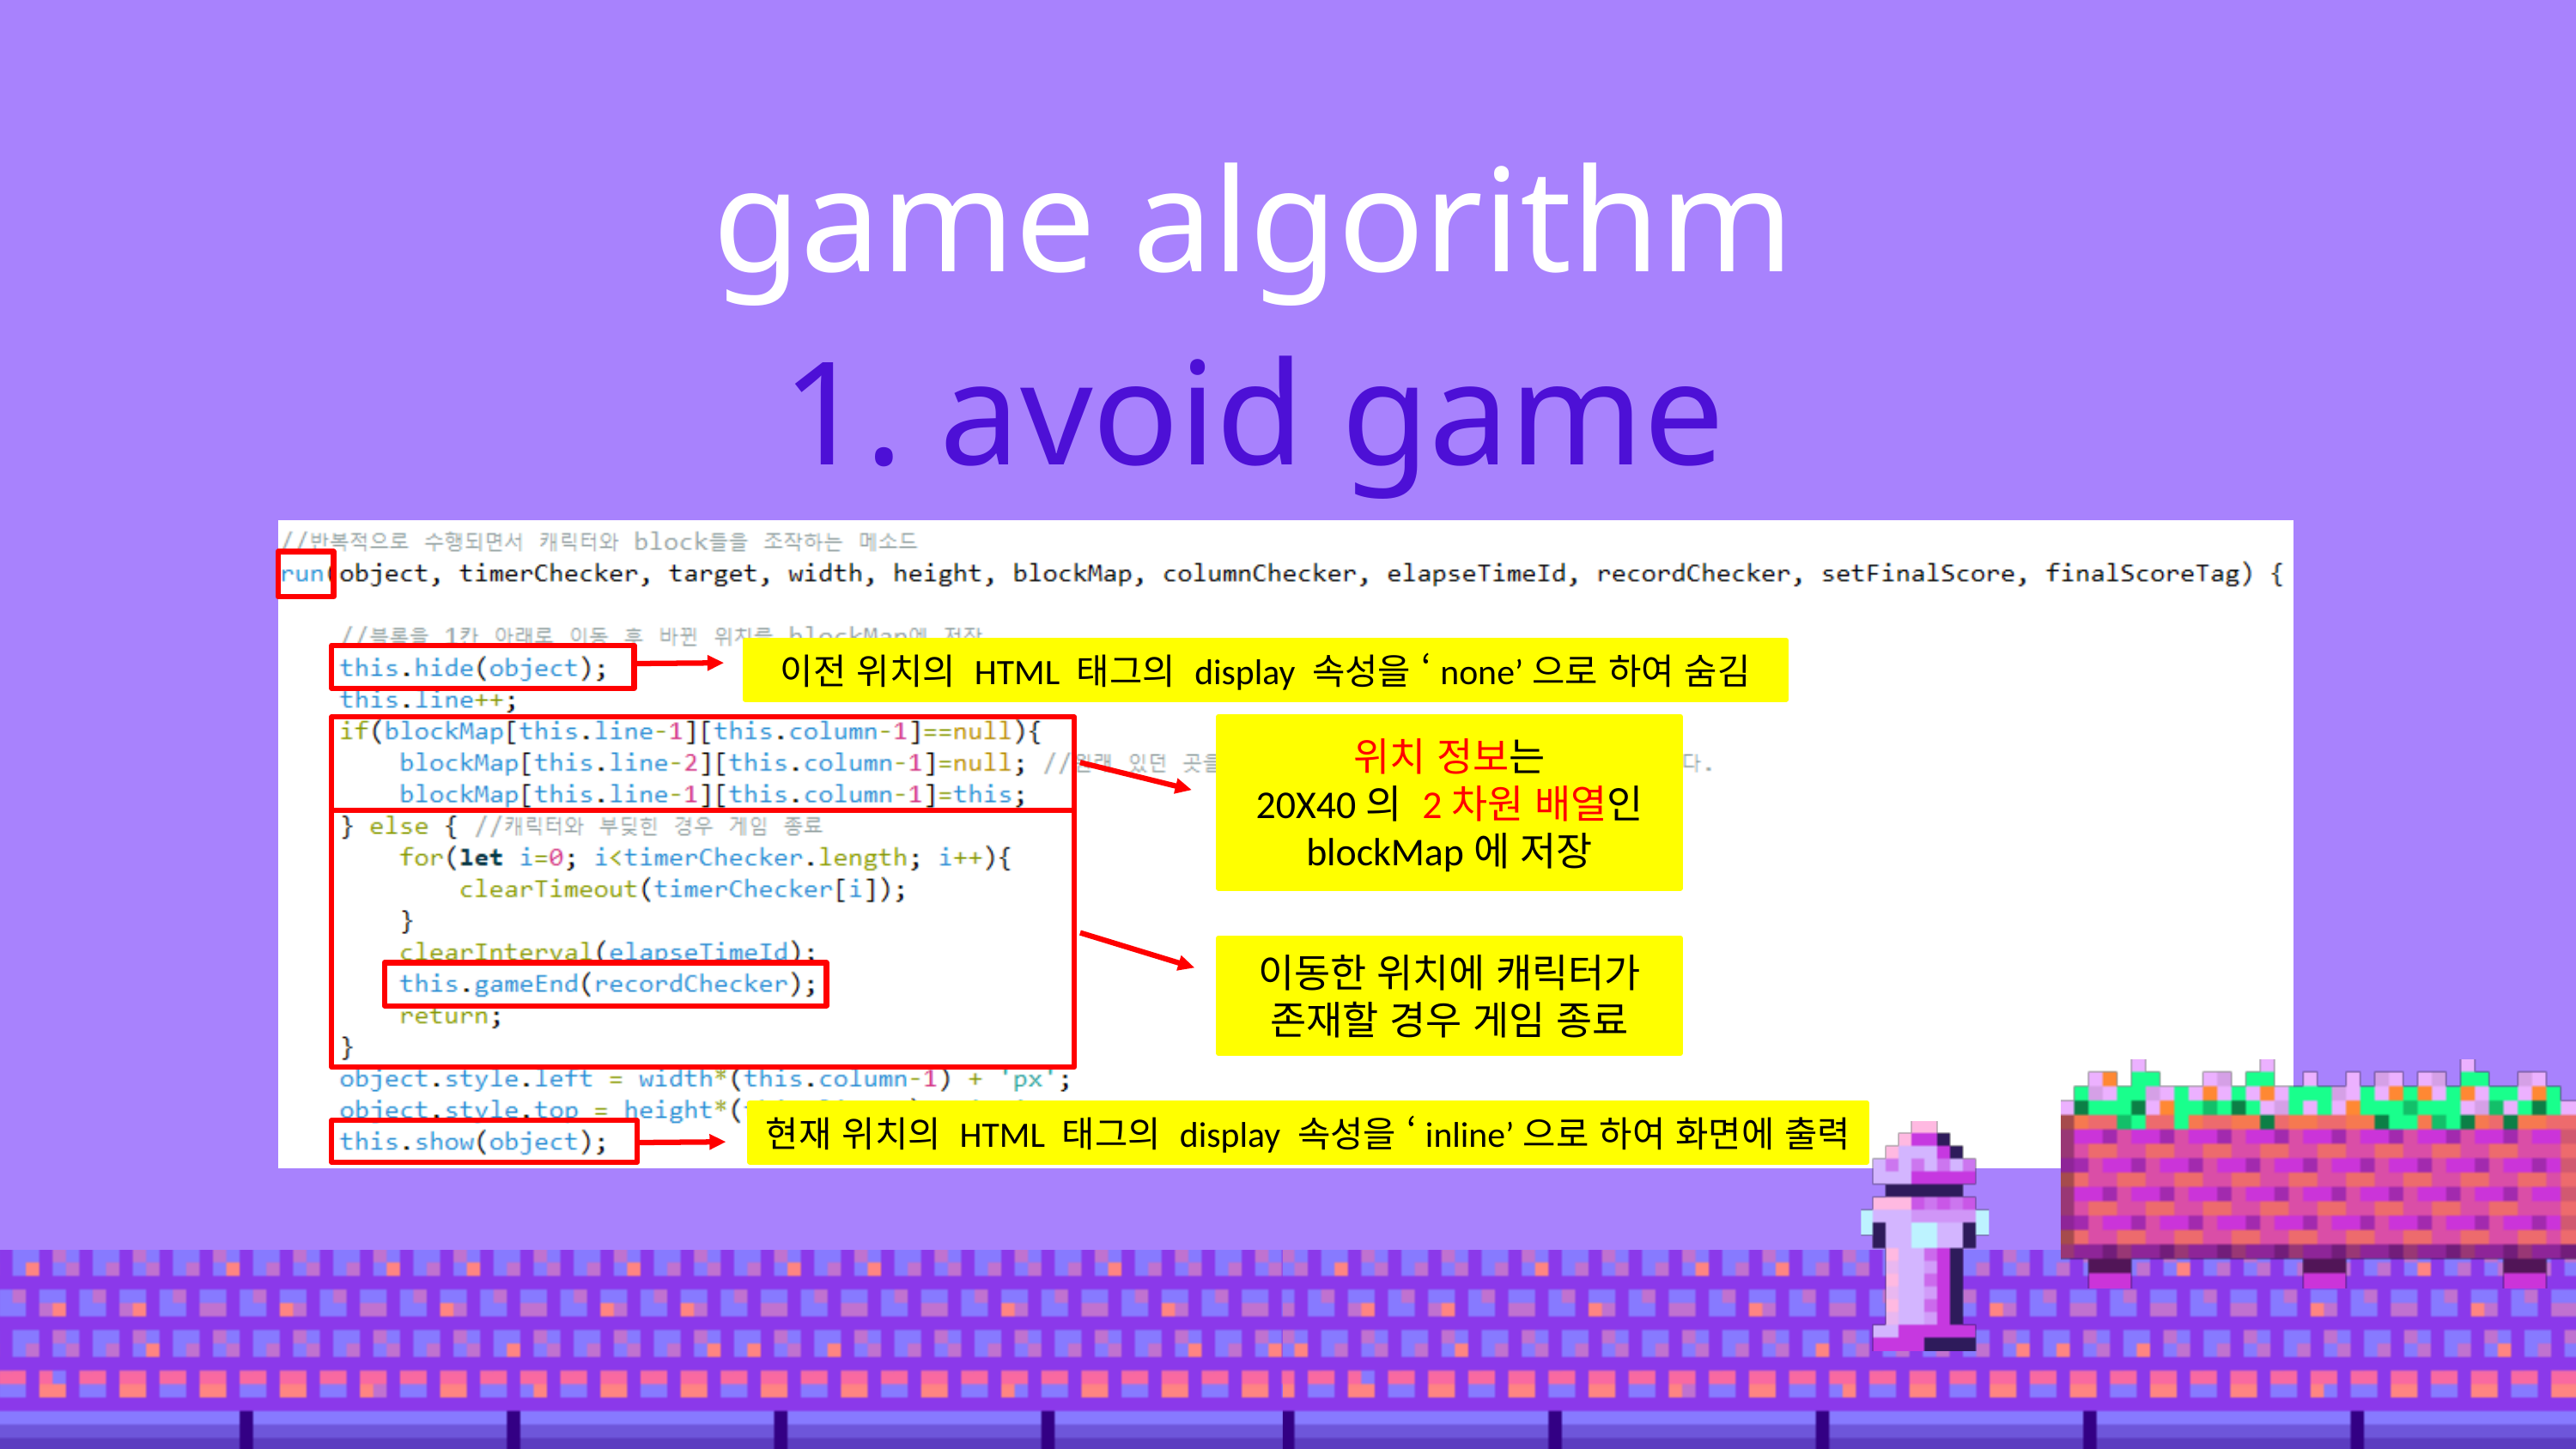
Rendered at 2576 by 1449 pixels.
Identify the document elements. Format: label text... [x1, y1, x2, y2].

text_box [1861, 1178, 1990, 1351]
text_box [1079, 932, 1195, 968]
text_box [1282, 1250, 2576, 1449]
text_box [2060, 1059, 2576, 1288]
text_box [0, 1250, 1282, 1449]
picture [278, 519, 2293, 1169]
text_box game algorithm 1. avoid game [278, 106, 2229, 494]
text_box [1079, 761, 1192, 791]
